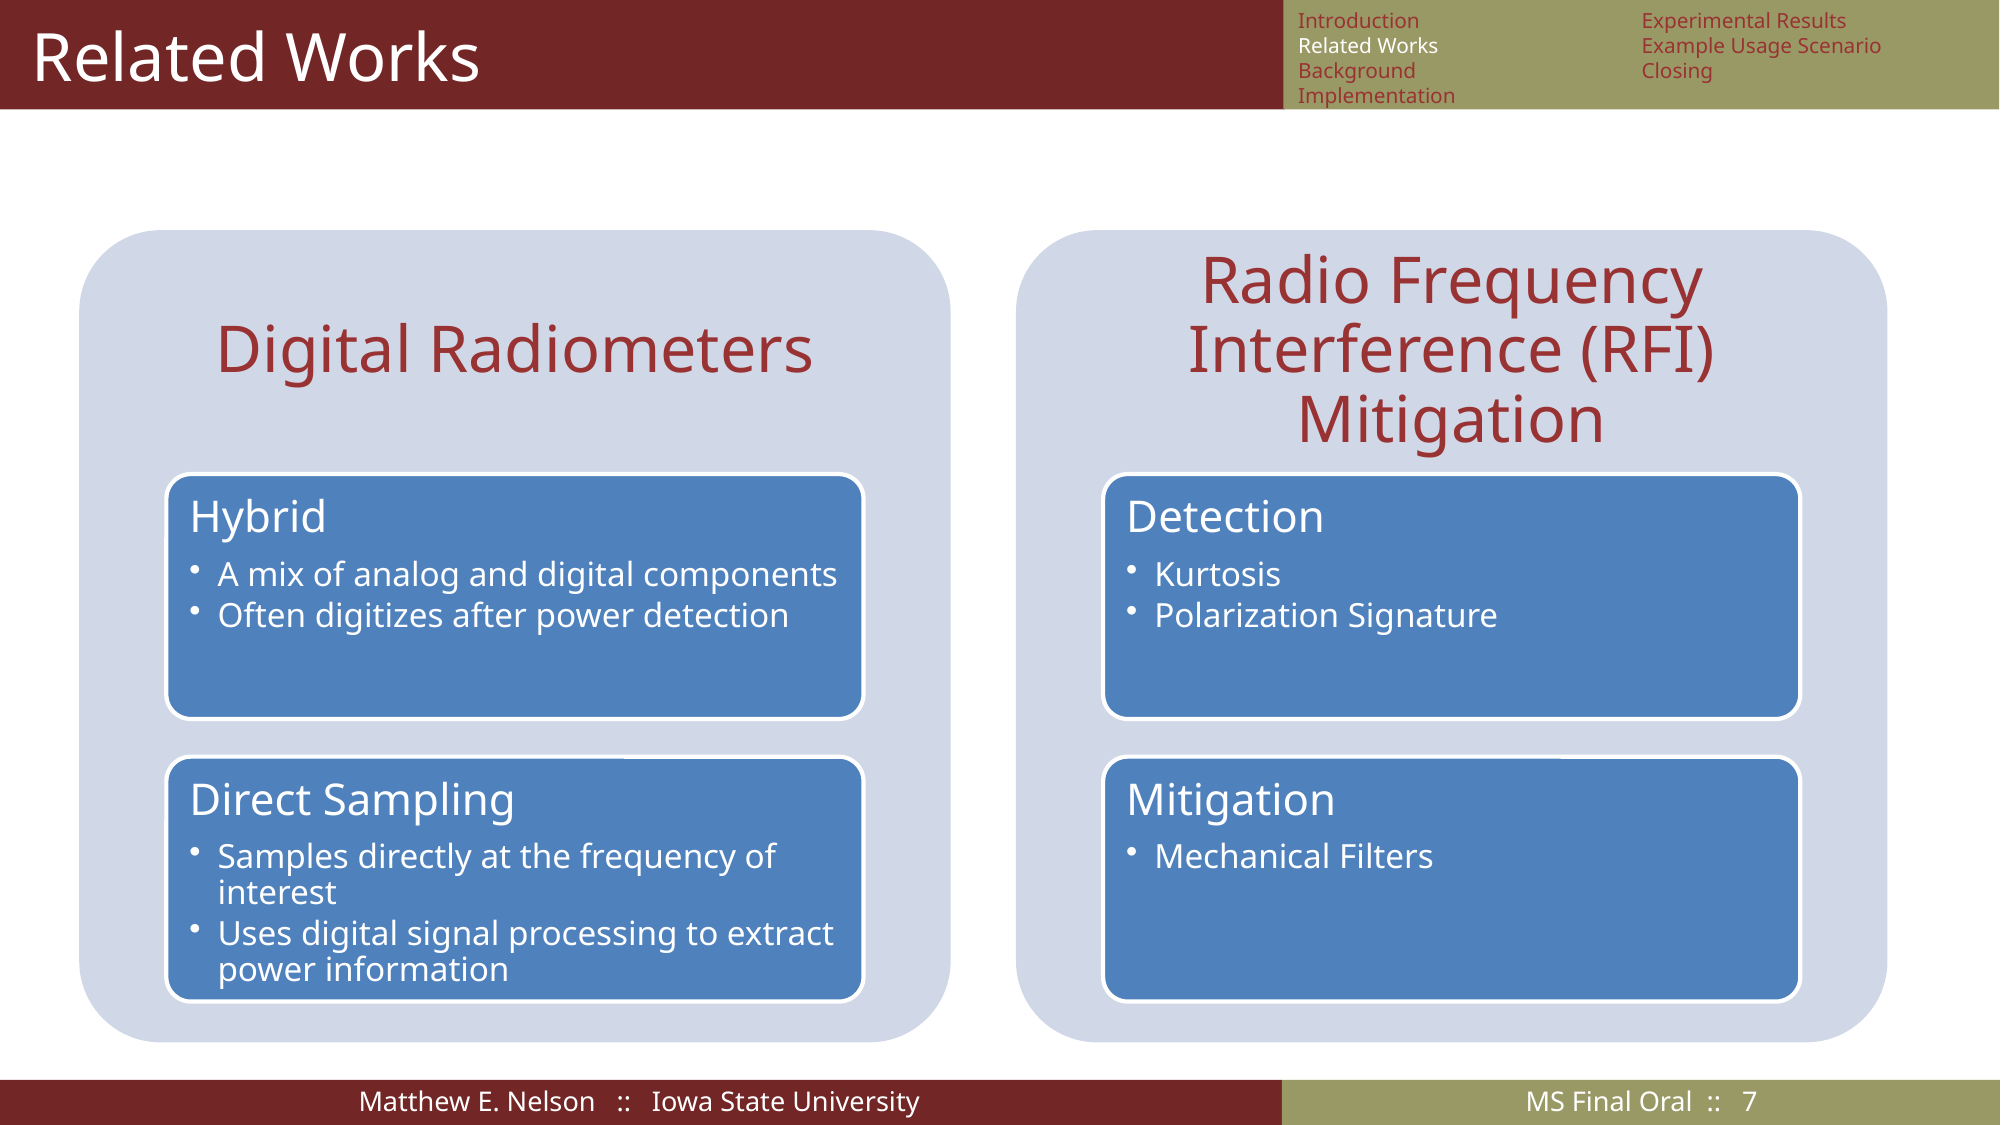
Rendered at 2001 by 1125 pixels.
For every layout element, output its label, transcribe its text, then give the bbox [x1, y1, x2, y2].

text_box Introduction Related Works Background Implementation Experimental Results Example Usage Scenario Closing [1283, 0, 2000, 110]
title Related Works [16, 0, 1283, 110]
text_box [78, 229, 1889, 1043]
